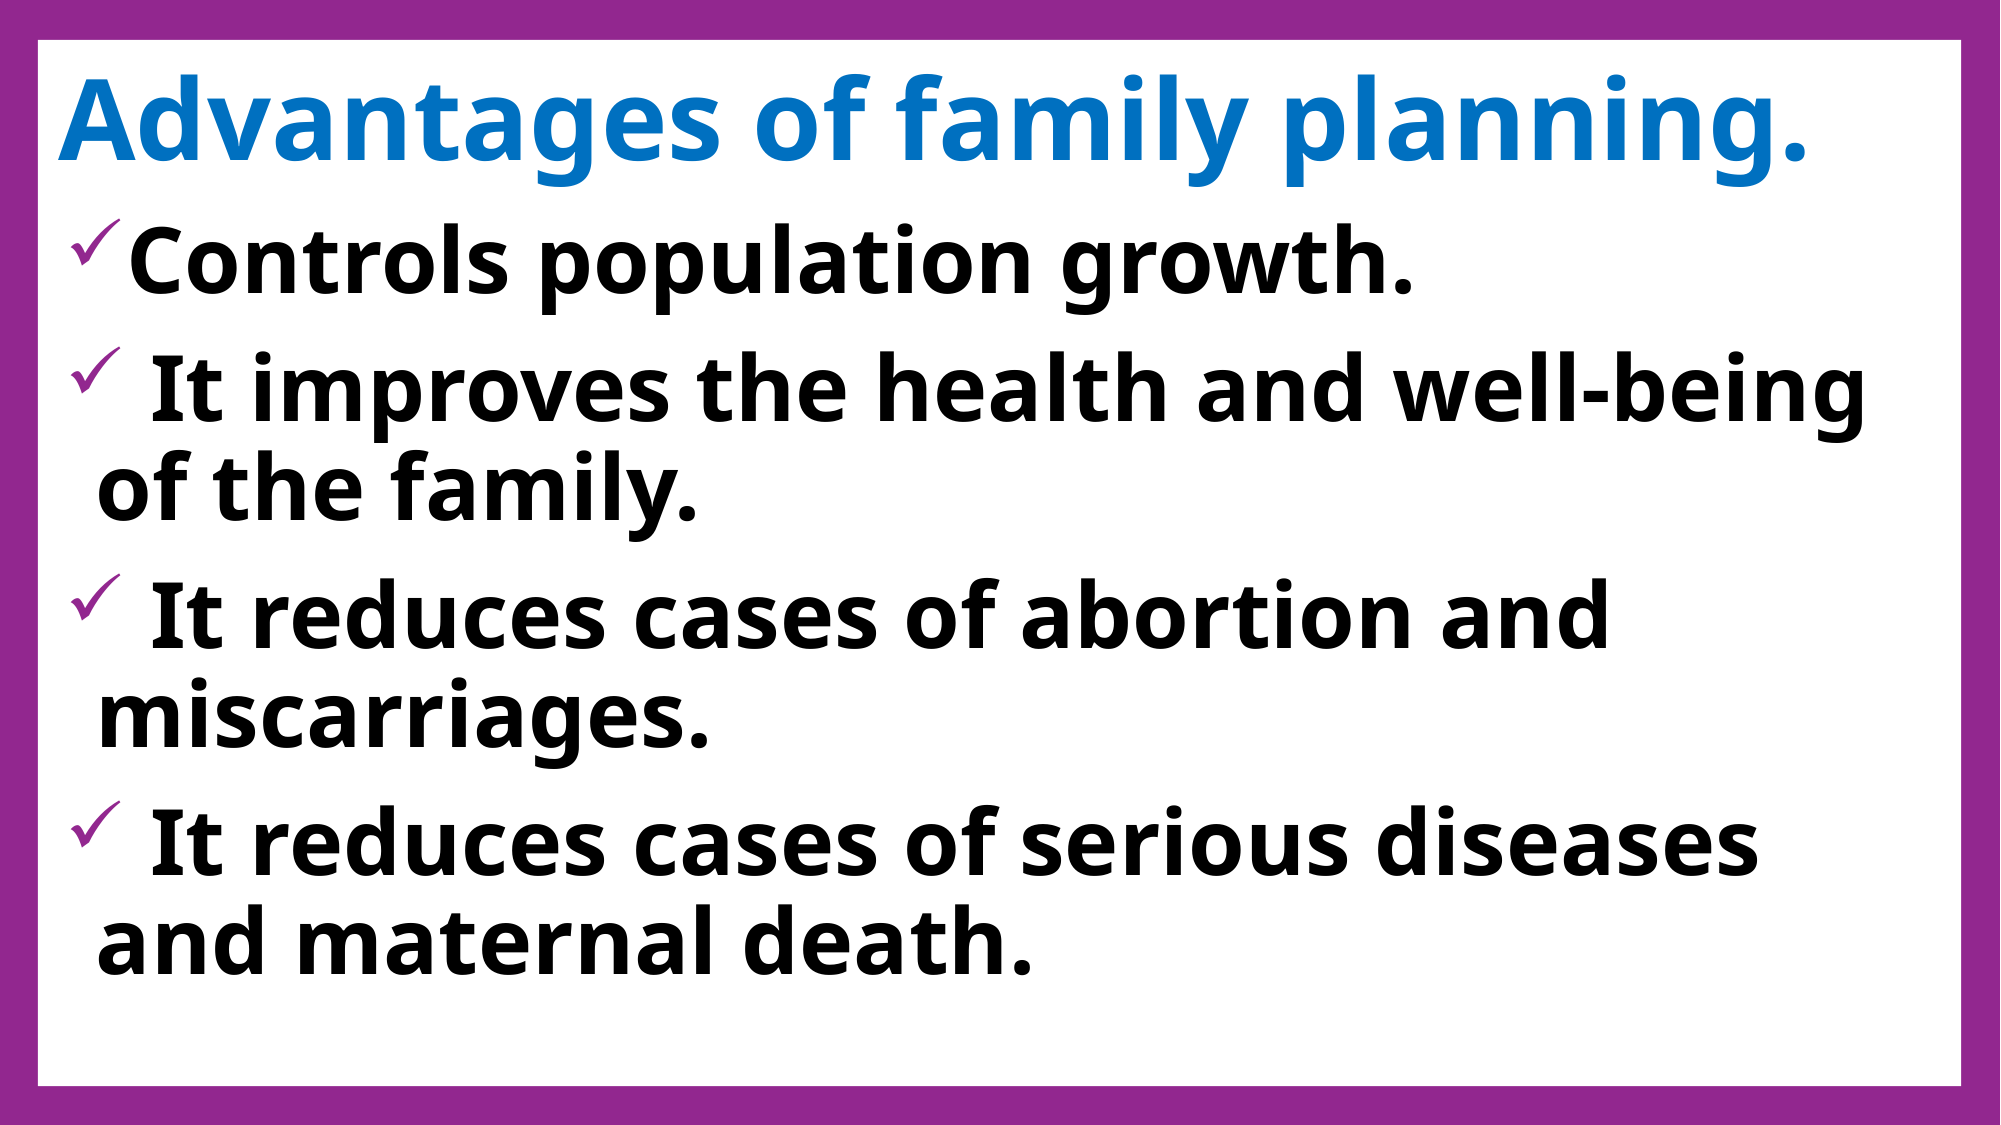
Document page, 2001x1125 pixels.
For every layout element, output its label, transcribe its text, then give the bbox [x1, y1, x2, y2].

list Advantages of family planning. Controls population growth. It improves the health and well-being of the family. It reduces cases of abortion and miscarriages. It reduces cases of serious diseases and maternal death. [43, 56, 1934, 1070]
